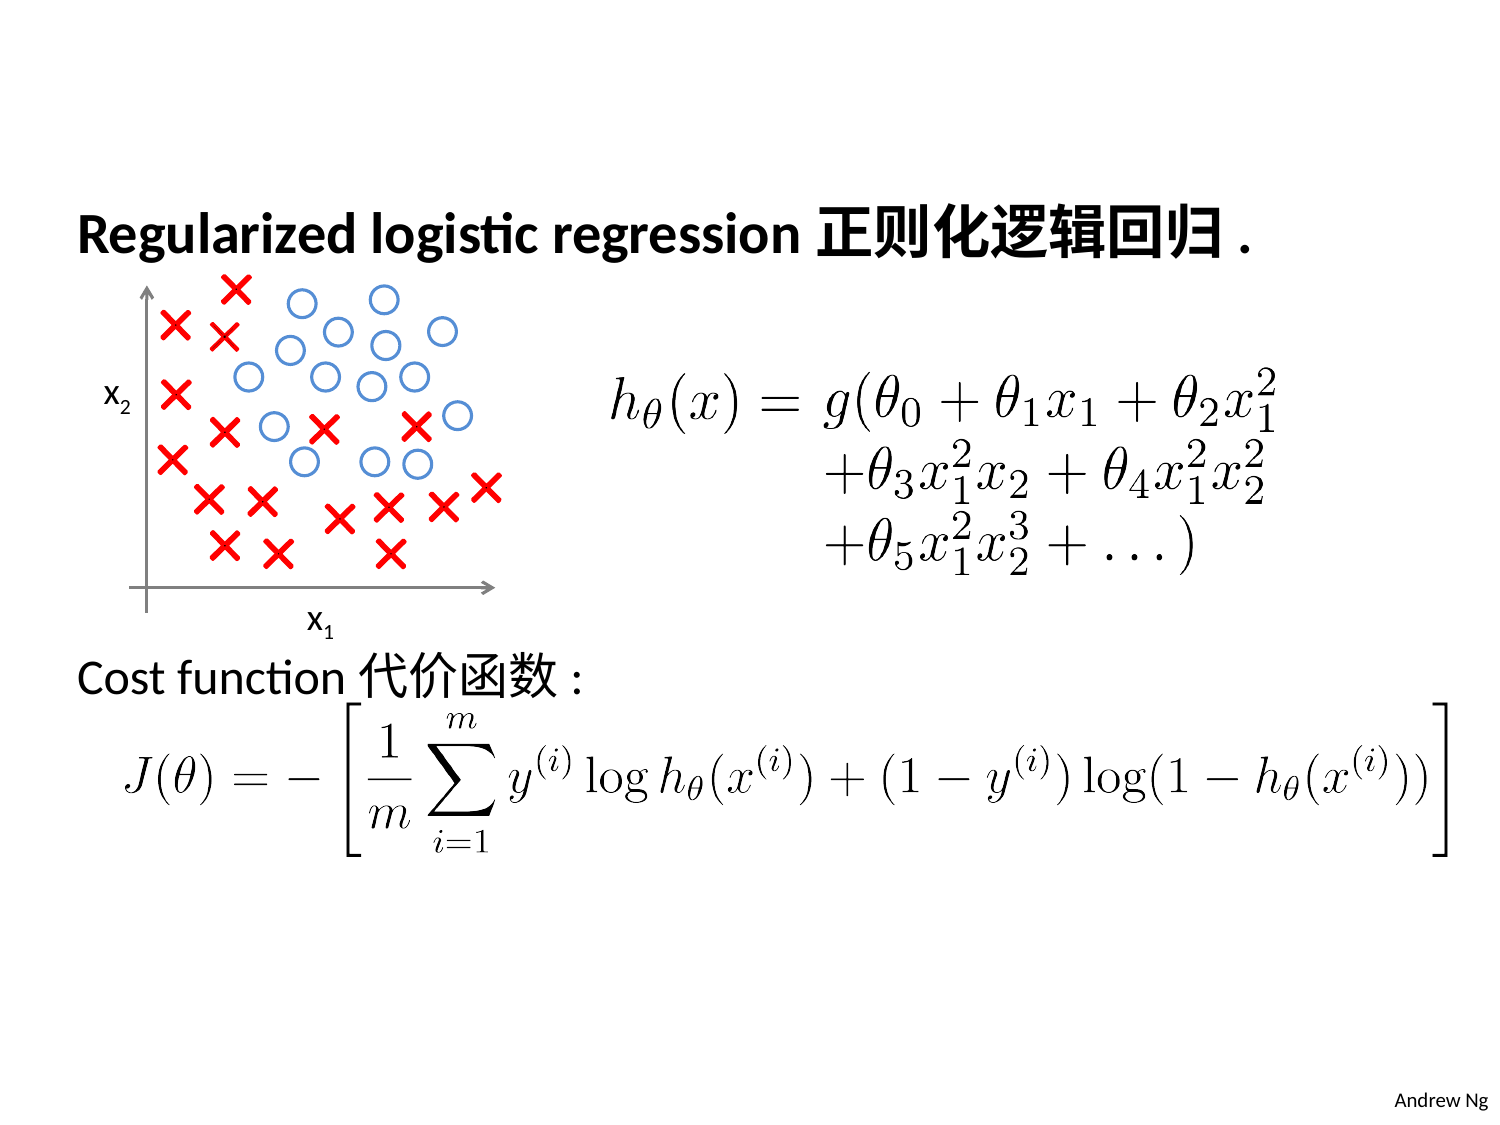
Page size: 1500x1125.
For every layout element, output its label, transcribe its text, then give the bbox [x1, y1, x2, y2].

text_box Regularized logistic regression正则化逻辑回归. [62, 187, 1250, 273]
text_box Cost function代价函数: [62, 637, 950, 713]
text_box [611, 367, 1276, 576]
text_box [87, 270, 505, 647]
picture [114, 699, 1466, 863]
